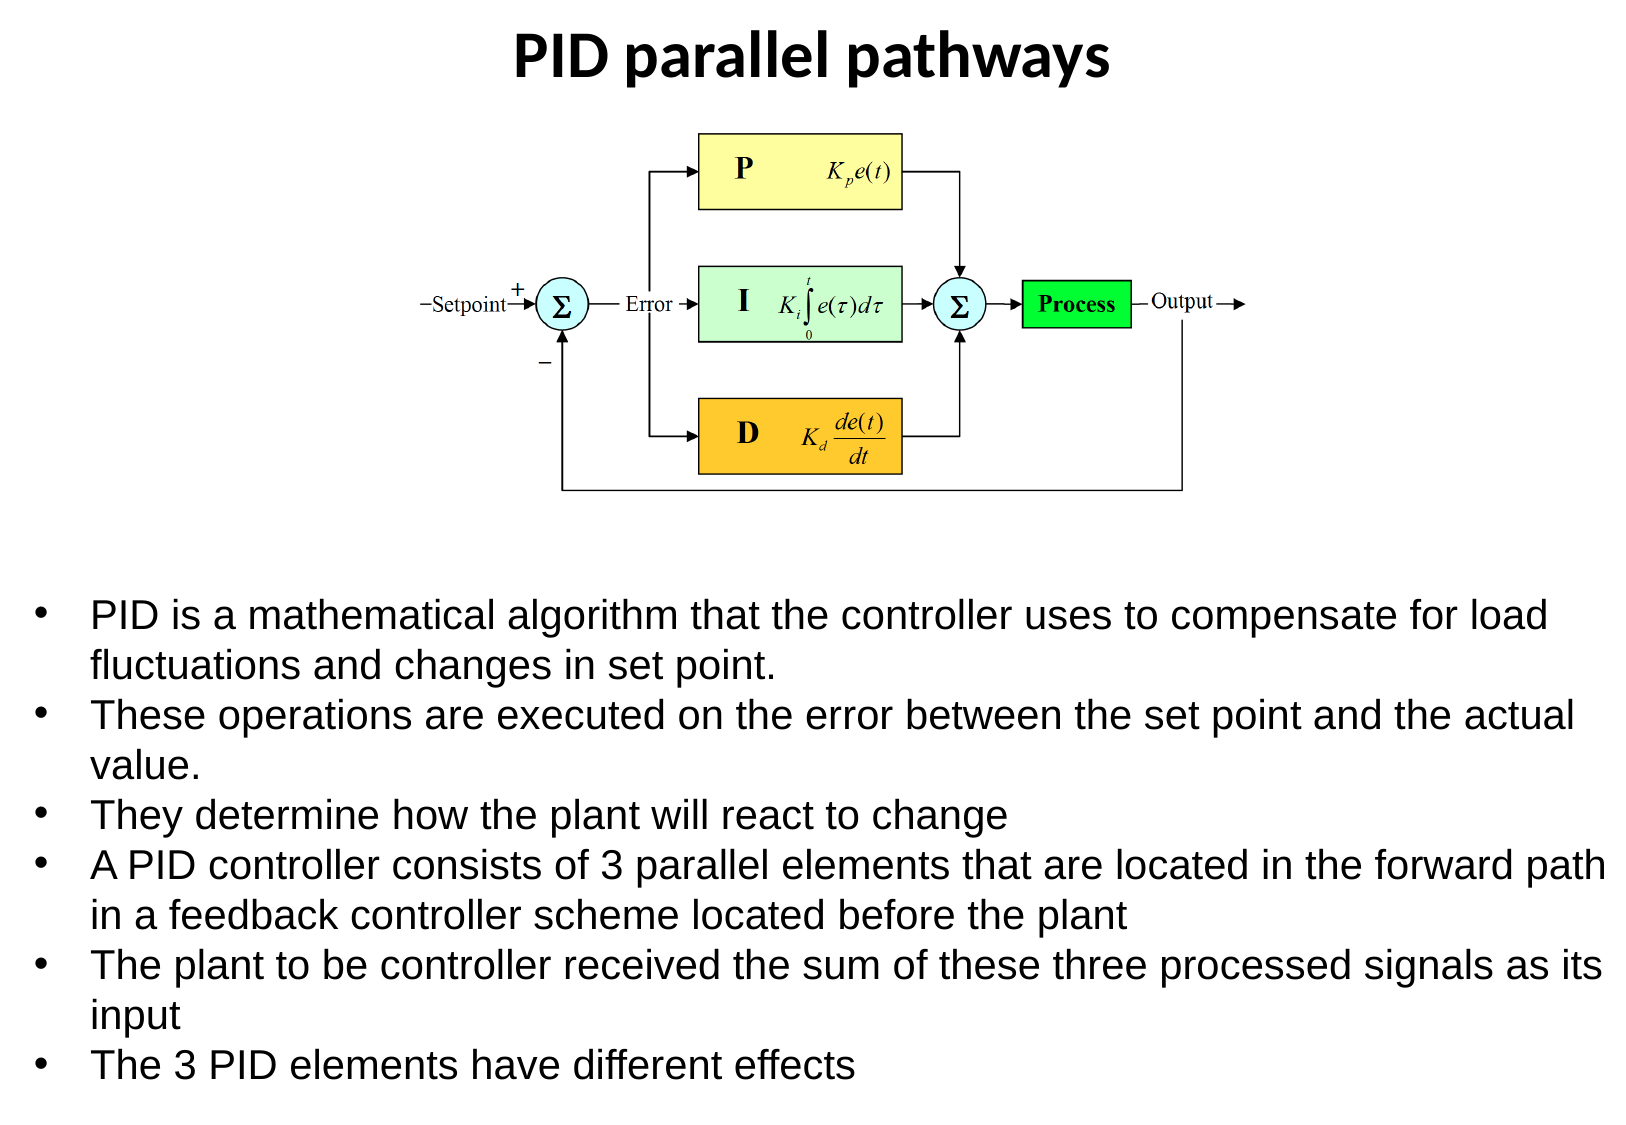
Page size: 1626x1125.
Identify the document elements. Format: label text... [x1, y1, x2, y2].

text_box PID is a mathematical algorithm that the controller uses to compensate for load fluctuations and changes in set point. These operations are executed on the error between the set point and the actual value. They determine how the plant will react to change A PID controller consists of 3 parallel elements that are located in the forward path in a feedback controller scheme located before the plant The plant to be controller received the sum of these three processed signals as its input The 3 PID elements have different effects [19, 580, 1625, 1096]
picture [406, 119, 1258, 512]
text_box PID parallel pathways [81, 1, 1544, 100]
